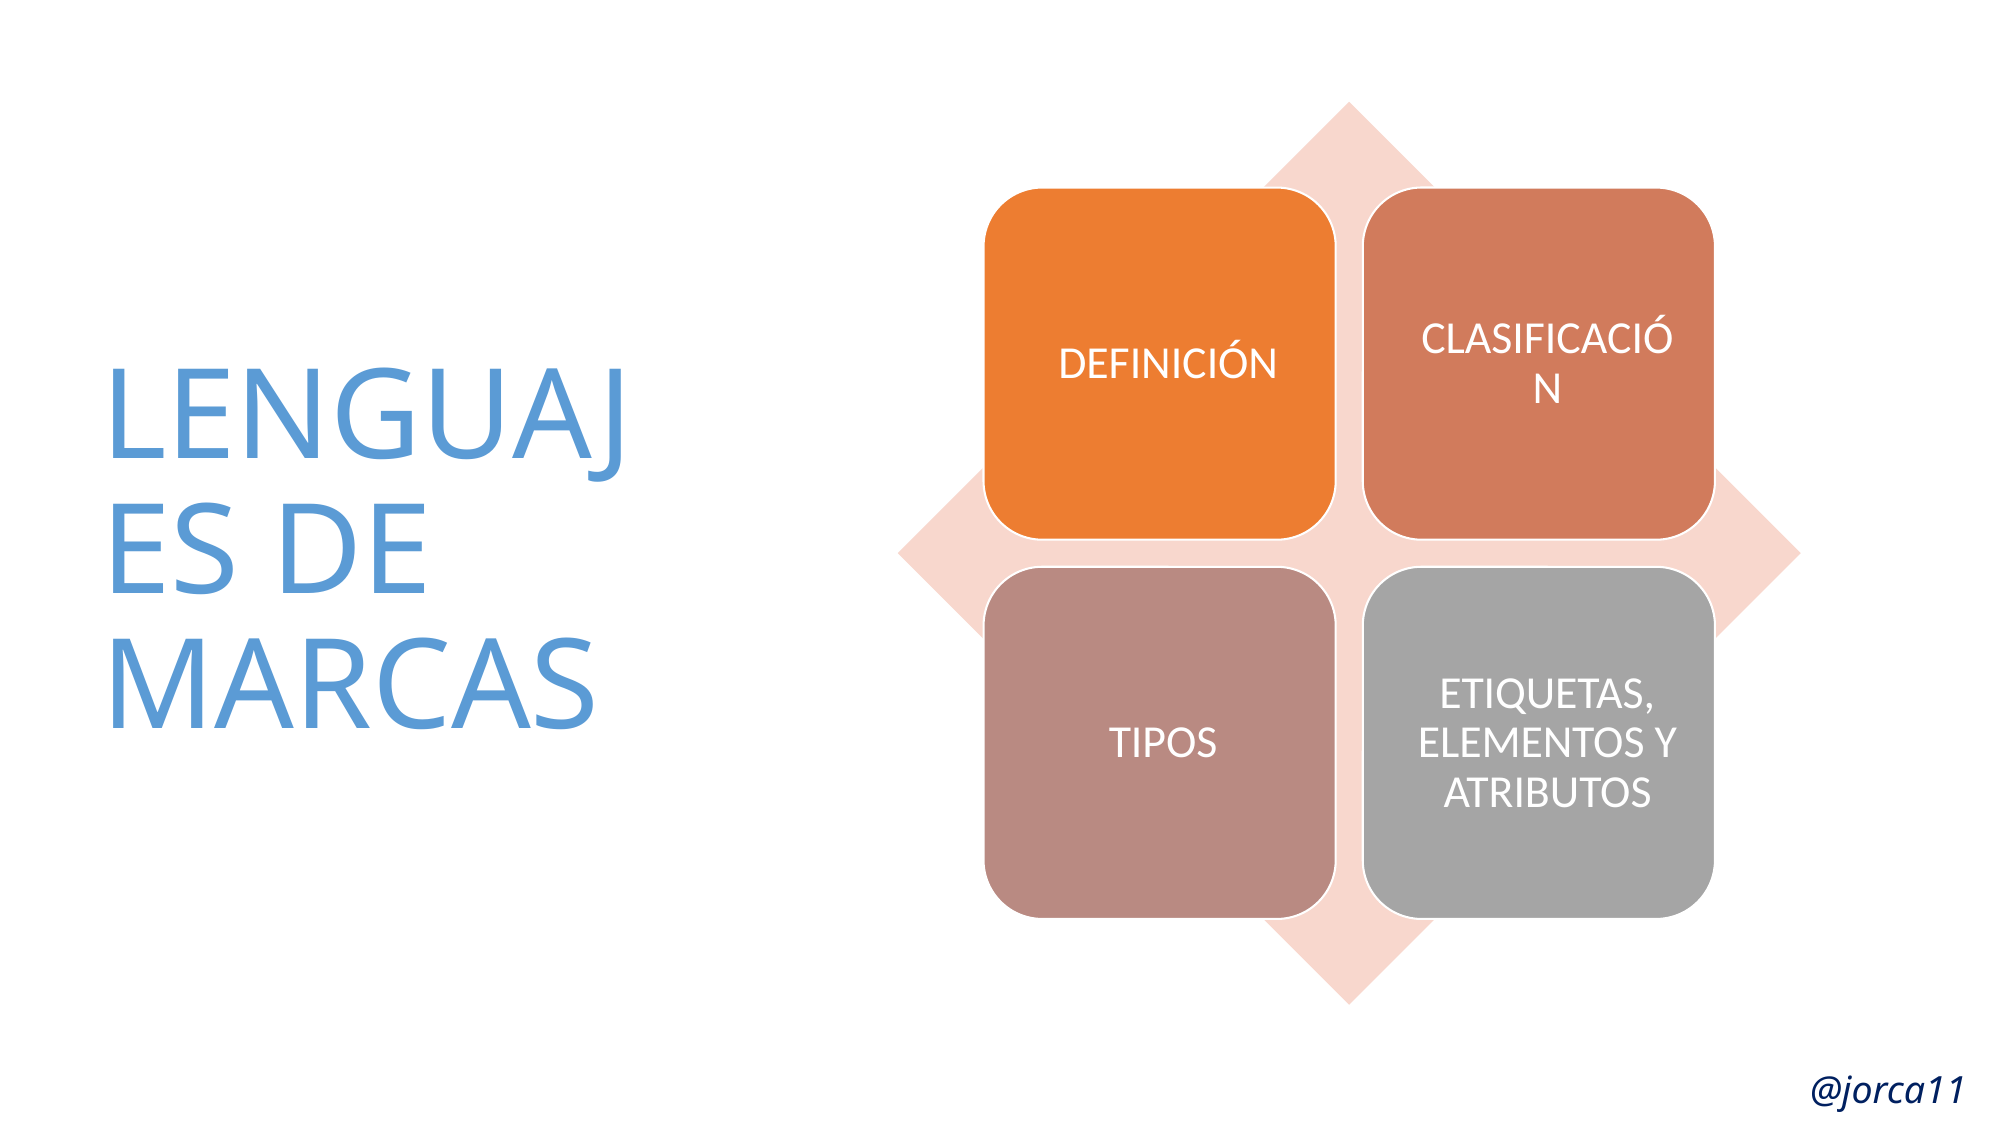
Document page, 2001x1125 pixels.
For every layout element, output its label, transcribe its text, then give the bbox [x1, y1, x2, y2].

text_box @jorca11​ [1795, 1058, 2000, 1119]
title LENGUAJES DE MARCAS [86, 101, 711, 1005]
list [835, 101, 1863, 1005]
